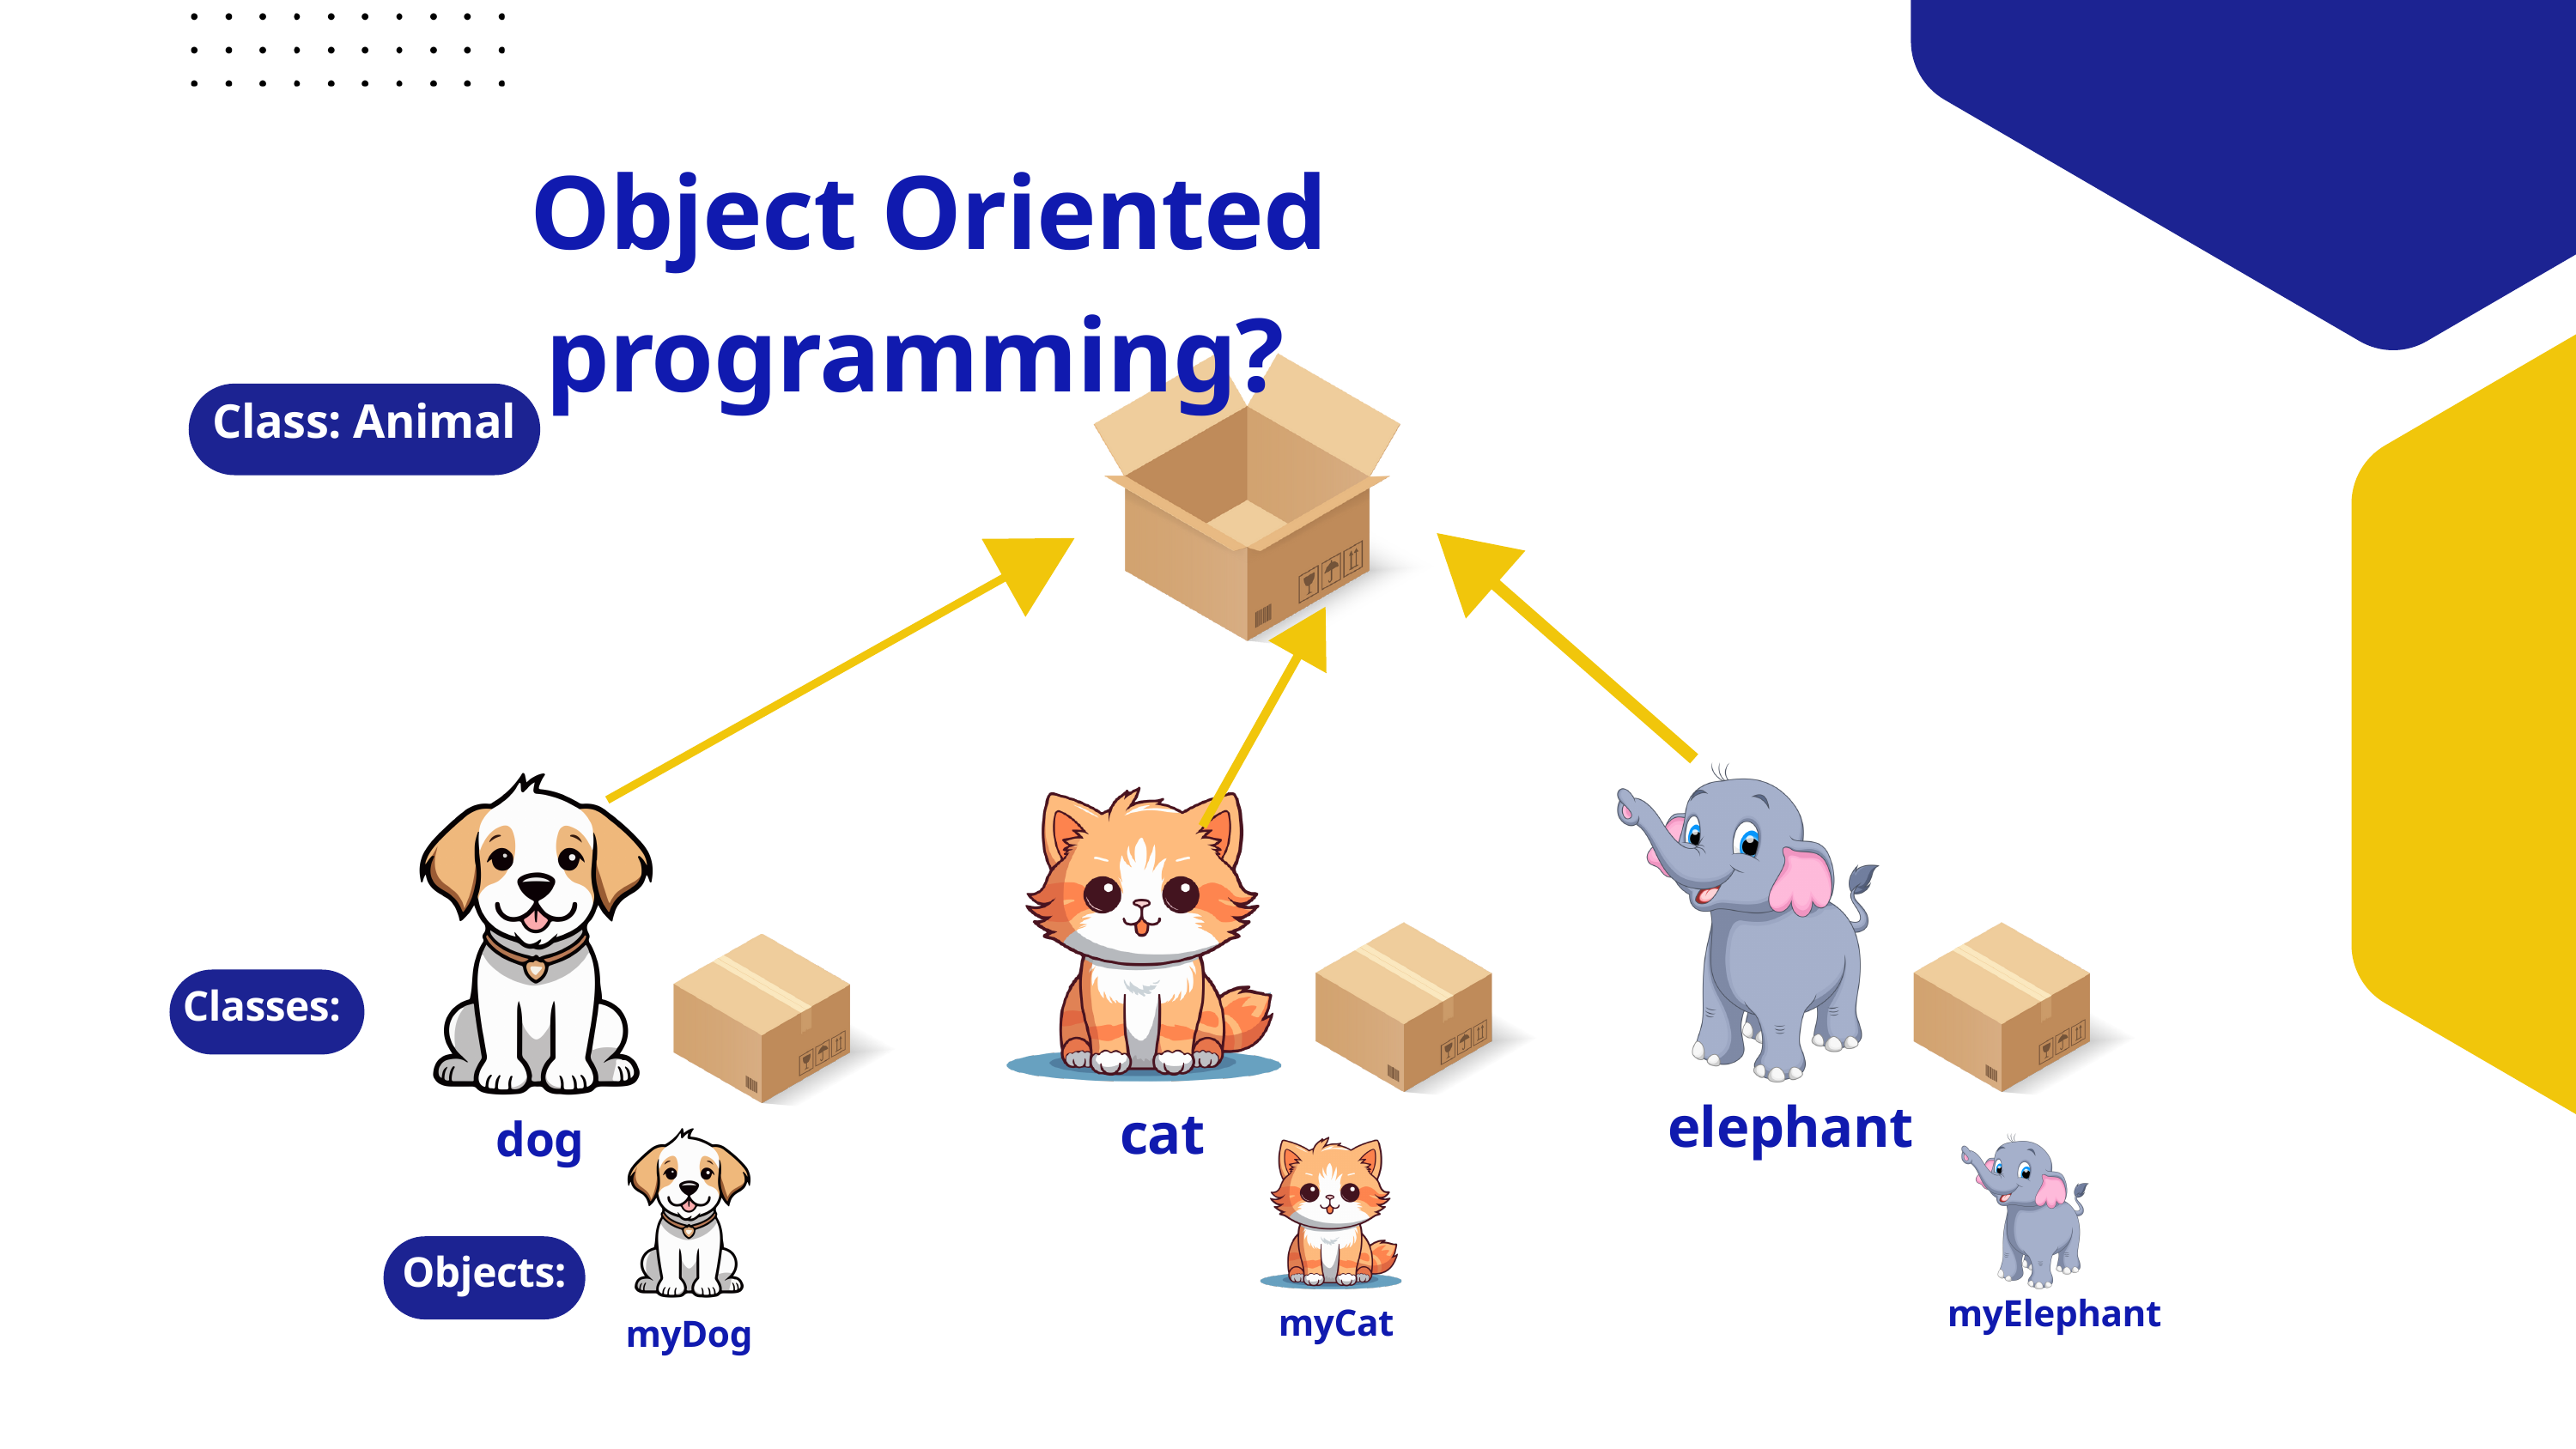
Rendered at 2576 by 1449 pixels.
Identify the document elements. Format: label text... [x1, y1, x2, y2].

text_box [2351, 205, 2576, 1244]
text_box [1913, 922, 2137, 1095]
text_box [191, 0, 505, 87]
text_box elephant [1617, 1080, 1965, 1159]
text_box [169, 969, 365, 1055]
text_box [383, 1235, 586, 1320]
text_box [1005, 786, 1282, 1082]
text_box [673, 934, 897, 1107]
text_box myElephant [1921, 1283, 2188, 1335]
text_box [627, 1128, 751, 1298]
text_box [1520, 474, 1612, 817]
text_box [188, 383, 541, 476]
text_box [1093, 412, 1435, 646]
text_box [1230, 590, 1298, 843]
text_box cat [1092, 1087, 1233, 1166]
text_box Object Oriented programming? [152, 127, 1678, 412]
text_box [1961, 1133, 2089, 1283]
text_box myCat [1232, 1292, 1441, 1343]
text_box [418, 773, 654, 1095]
text_box dog [481, 1100, 600, 1167]
text_box [1617, 762, 1880, 1080]
text_box [1315, 922, 1539, 1095]
text_box myDog [585, 1304, 793, 1355]
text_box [1911, 0, 2576, 361]
text_box [1260, 1137, 1402, 1289]
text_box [795, 401, 886, 937]
